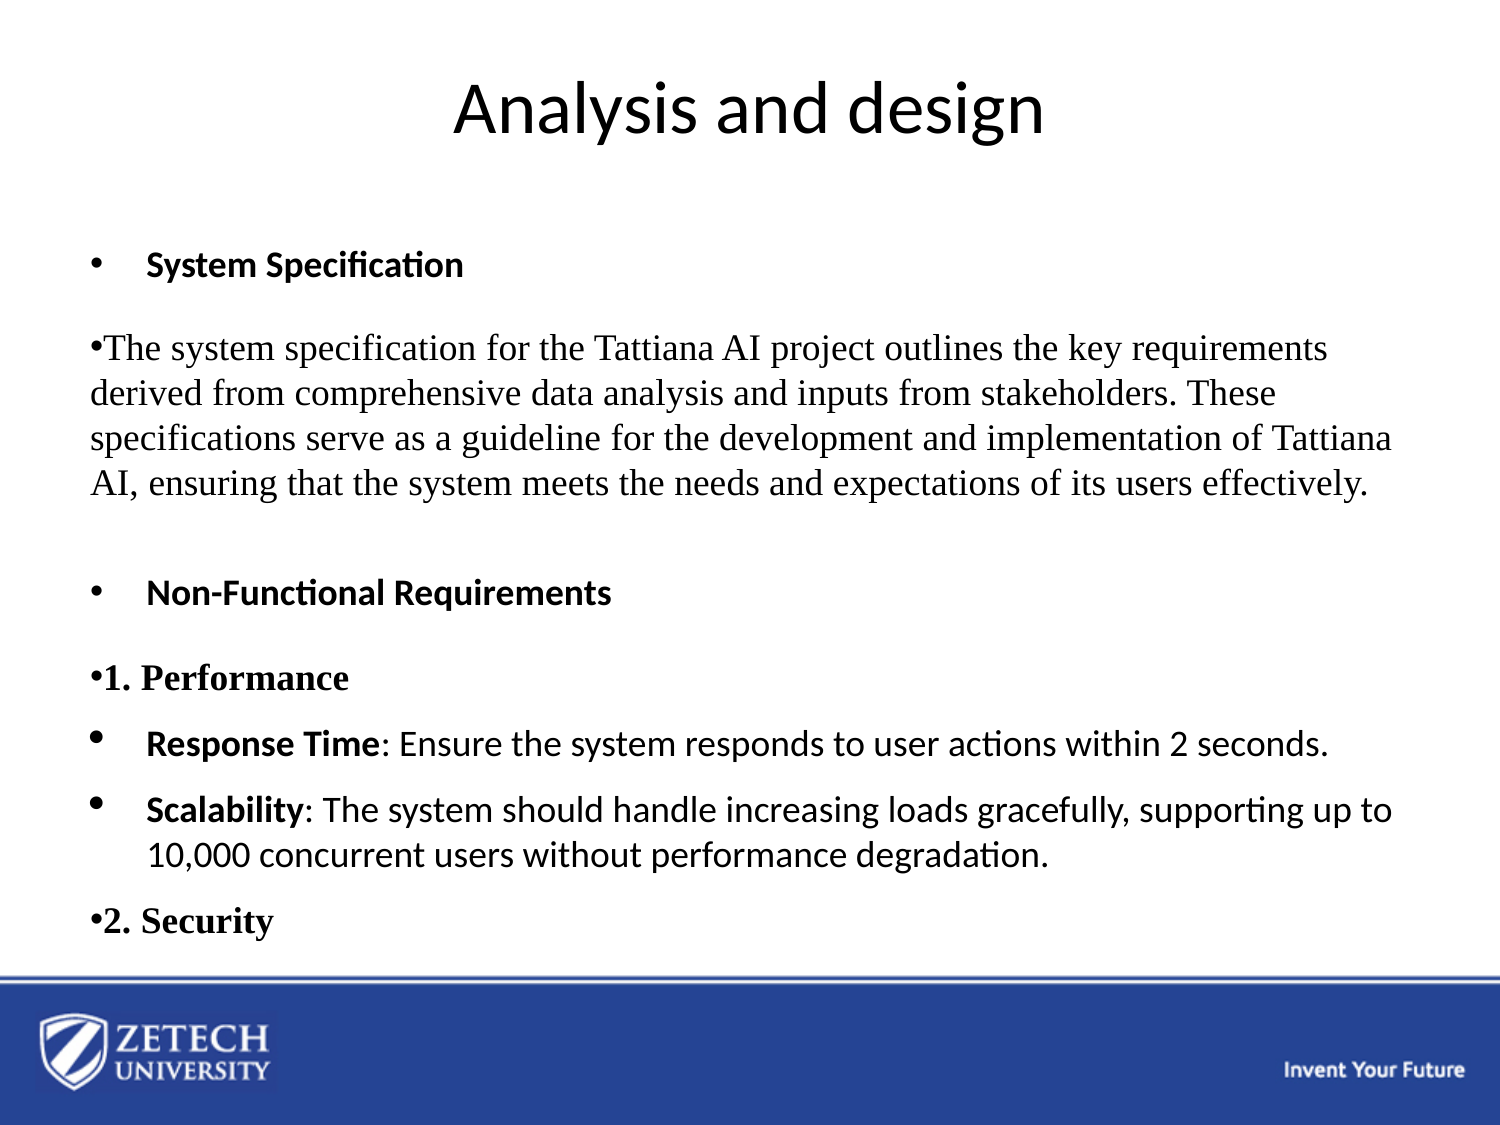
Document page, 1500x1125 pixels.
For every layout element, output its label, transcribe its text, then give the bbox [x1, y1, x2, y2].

title Analysis and design [75, 45, 1425, 163]
list System Specification The system specification for the Tattiana AI project outlines the key requirements derived from comprehensive data analysis and inputs from stakeholders. These specifications serve as a guideline for the development and implementation of Tattiana AI, ensuring that the system meets the needs and expectations of its users effectively. Non-Functional Requirements 1. Performance Response Time: Ensure the system responds to user actions within 2 seconds. Scalability: The system should handle increasing loads gracefully, supporting up to 10,000 concurrent users without performance degradation. 2. Security Data Protection: Implement robust data encryption methods to protect sensitive user information. Access Control: Define clear access control mechanisms to ensure only authorized personnel can modify system settings or access sensitive data. Fraud Prevention: The system must incorporate advanced fraud detection mechanisms to safeguard financial transactions. 3. Usability User Interface: Provide an intuitive and user-friendly interface that is easy to navigate. Accessibility: Ensure the system is accessible to users with disabilities by adhering to WCAG 2.1 guidelines. Documentation: Offer comprehensive user documentation and tutorials to facilitate ease of use. 4. Reliability Uptime: The system should guarantee 99.9% uptime to ensure continuous availability. Error Handling: Implement robust error handling and recovery procedures to minimize downtime in case of system failures. 5. Maintainability Modular Design: Use a modular design approach to facilitate easy updates and maintenance. Documentation: Maintain thorough technical documentation to support system maintenance and future development. 6. Compliance Regulatory Compliance: Ensure the system complies with relevant laws and regulations, including GDPR and CCPA for data privacy. Functional Requirements 1. Content Moderation Automatic Detection: The system should automatically detect and flag inappropriate or harmful content. Filtering: The system must filter out flagged content to prevent it from being displayed. Customization: Provide options for administrators to set and update content moderation rules. 2. Fraud Detection Transaction Monitoring: Continuously monitor financial transactions for signs of fraudulent activity. Alert System: Send real-time alerts to administrators when suspicious activities are detected. Model Training: Allow for the updating and training of machine learning models based on new data. 3. Tattiana GPT/Chatbot Natural Language Processing: Develop a sophisticated NLP engine to understand and respond to user queries. Context Awareness: Maintain context in conversations to provide relevant and coherent responses. Customization: Allow administrators to customize the chatbot’s responses and behavior. 4. Language Translation Module Real-Time Translation: Provide real-time translation services for multiple languages. Accuracy: Ensure high accuracy in translation to maintain the integrity of the information. Customization: Allow users to select preferred languages for translation. By adhering to these functional and non-functional requirements, the Tattiana AI system will be well-equipped to meet user needs, provide a high-quality user experience, and ensure robust performance, security, and maintainability. [75, 200, 1425, 925]
picture [0, 962, 1500, 1125]
